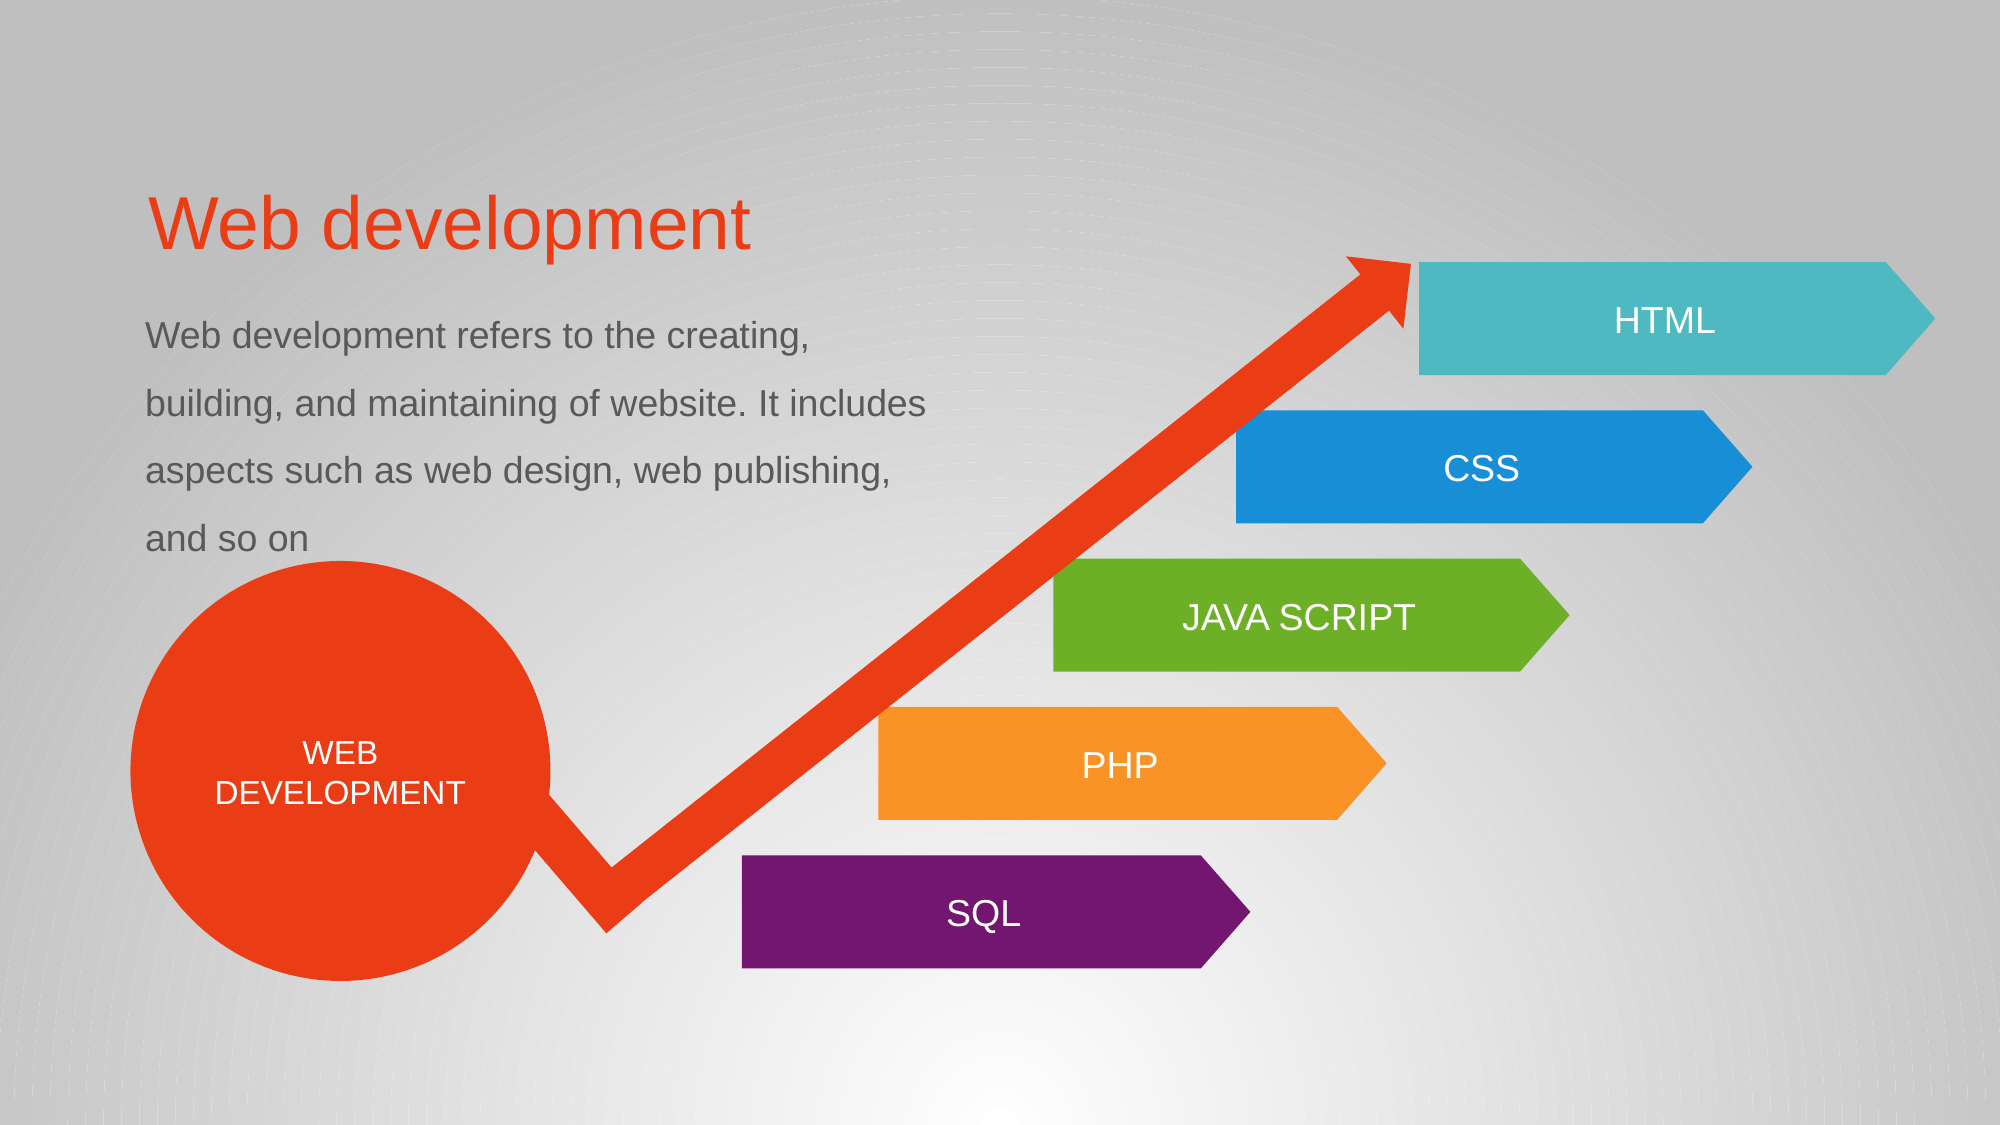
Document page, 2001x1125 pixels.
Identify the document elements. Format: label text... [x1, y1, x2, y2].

text_box Web development [133, 167, 767, 273]
text_box SQL [740, 937, 1230, 970]
text_box Web development refers to the creating, building, and maintaining of website. It includes aspects such as web design, web publishing, and so on [130, 281, 969, 611]
text_box HTML [1418, 260, 1937, 377]
text_box WEB DEVELOPMENT [129, 611, 517, 982]
text_box CSS [1235, 409, 1754, 525]
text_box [517, 528, 1520, 937]
text_box JAVA SCRIPT [1520, 557, 1571, 673]
